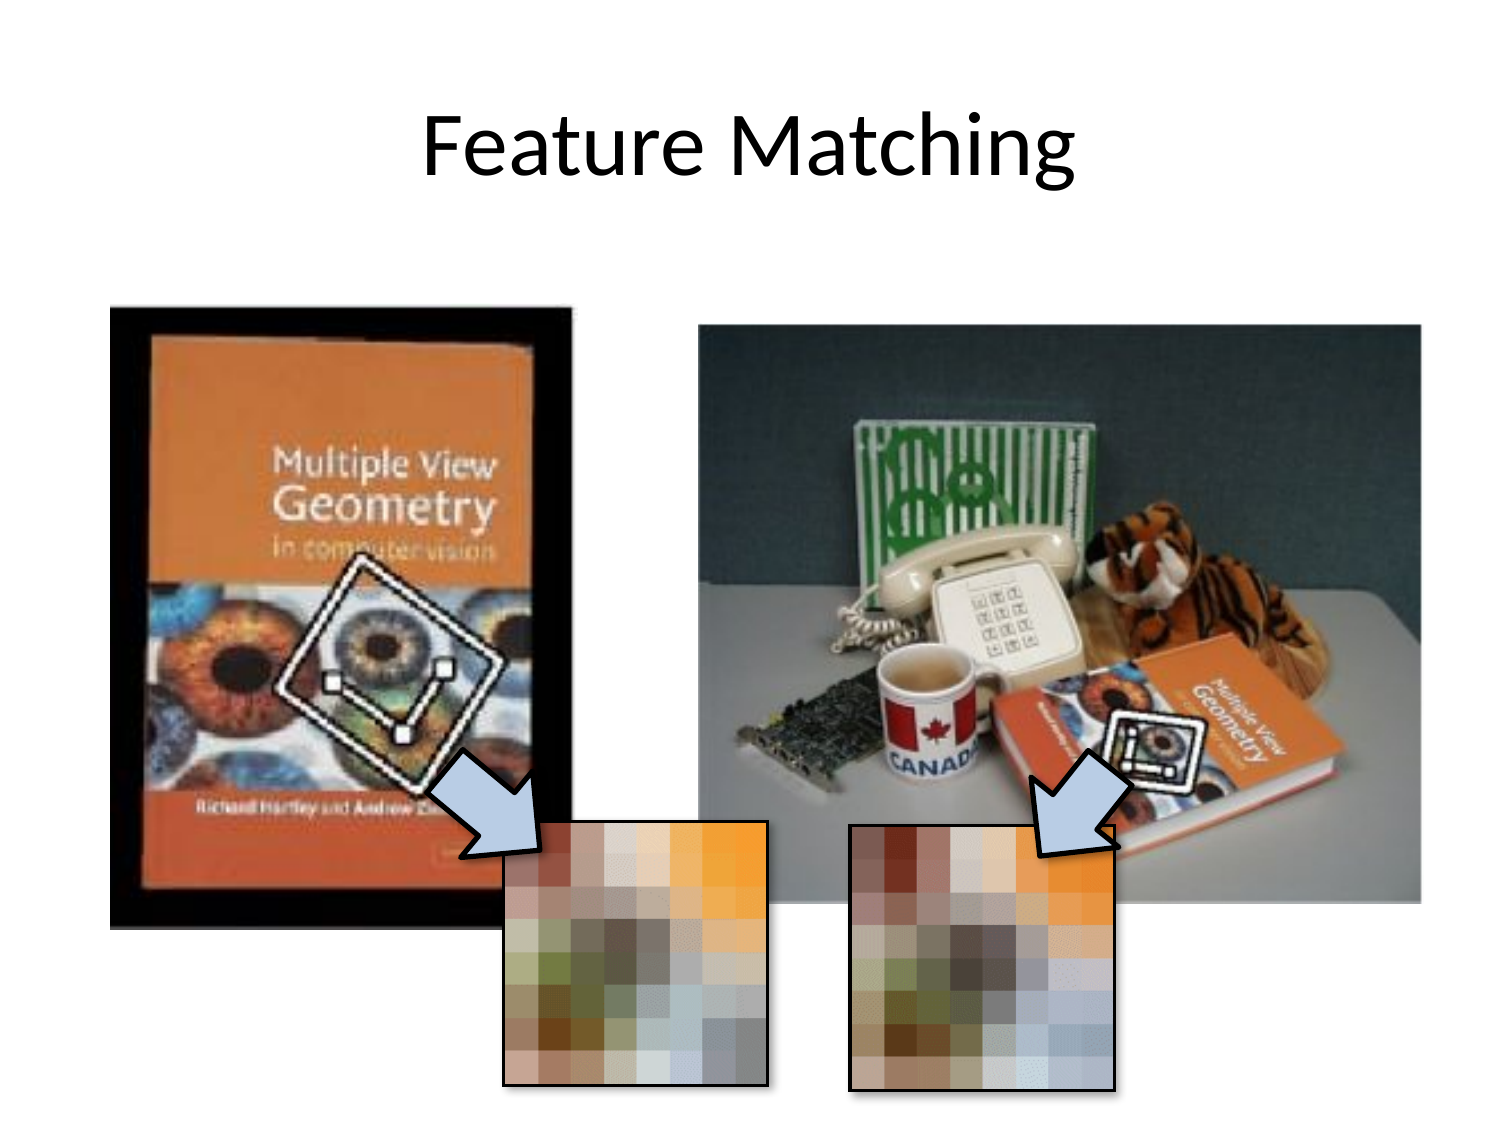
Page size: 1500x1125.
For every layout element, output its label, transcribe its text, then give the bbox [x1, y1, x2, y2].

title Feature Matching [75, 45, 1425, 233]
picture [110, 303, 1424, 1090]
